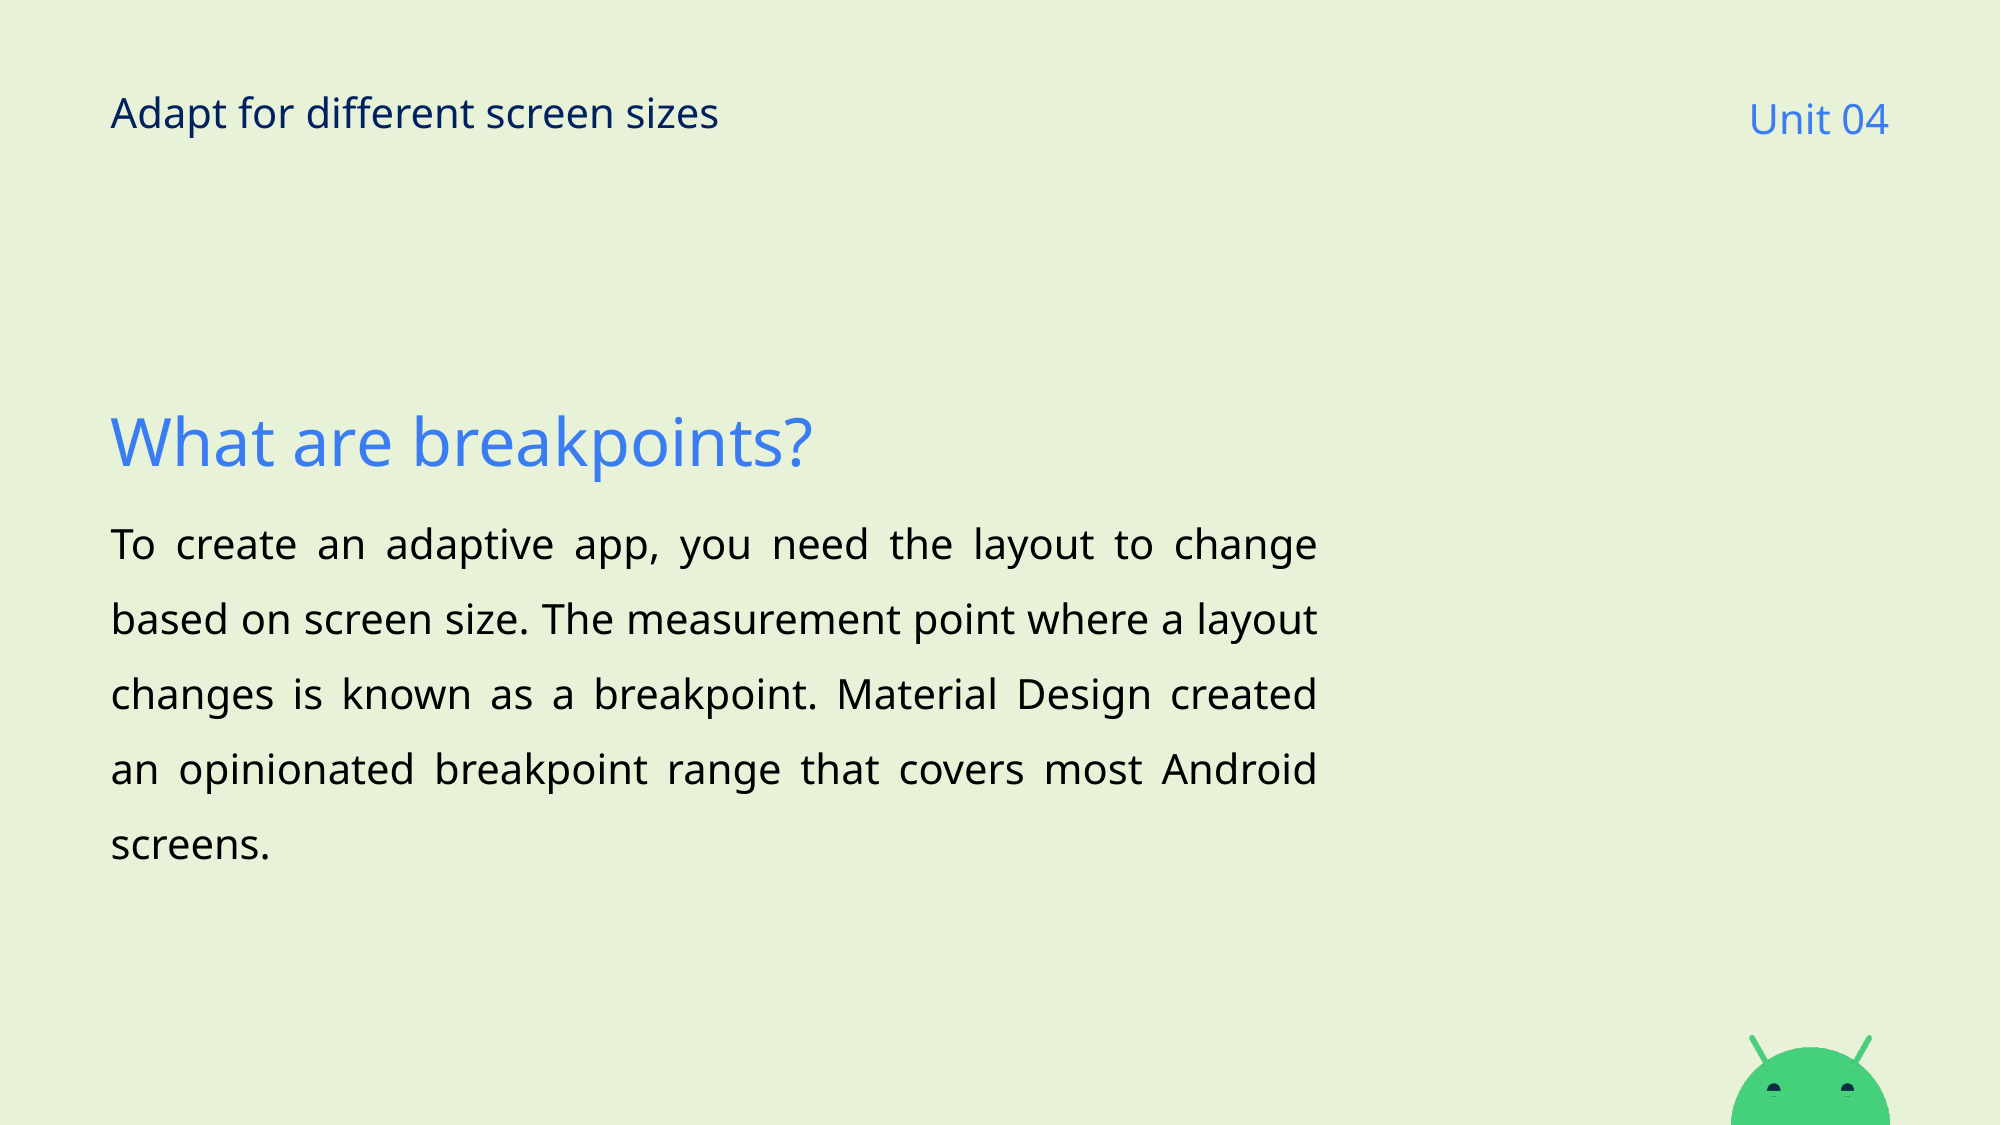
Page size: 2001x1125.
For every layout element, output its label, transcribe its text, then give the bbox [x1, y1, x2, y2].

text_box Unit 04 [1716, 85, 1905, 151]
text_box [1730, 1118, 1891, 1125]
text_box What are breakpoints? To create an adaptive app, you need the layout to change based on screen size. The measurement point where a layout changes is known as a breakpoint. Material Design created an opinionated breakpoint range that covers most Android screens. [95, 352, 1334, 875]
text_box Adapt for different screen sizes [95, 79, 836, 145]
picture [1731, 1035, 1890, 1120]
